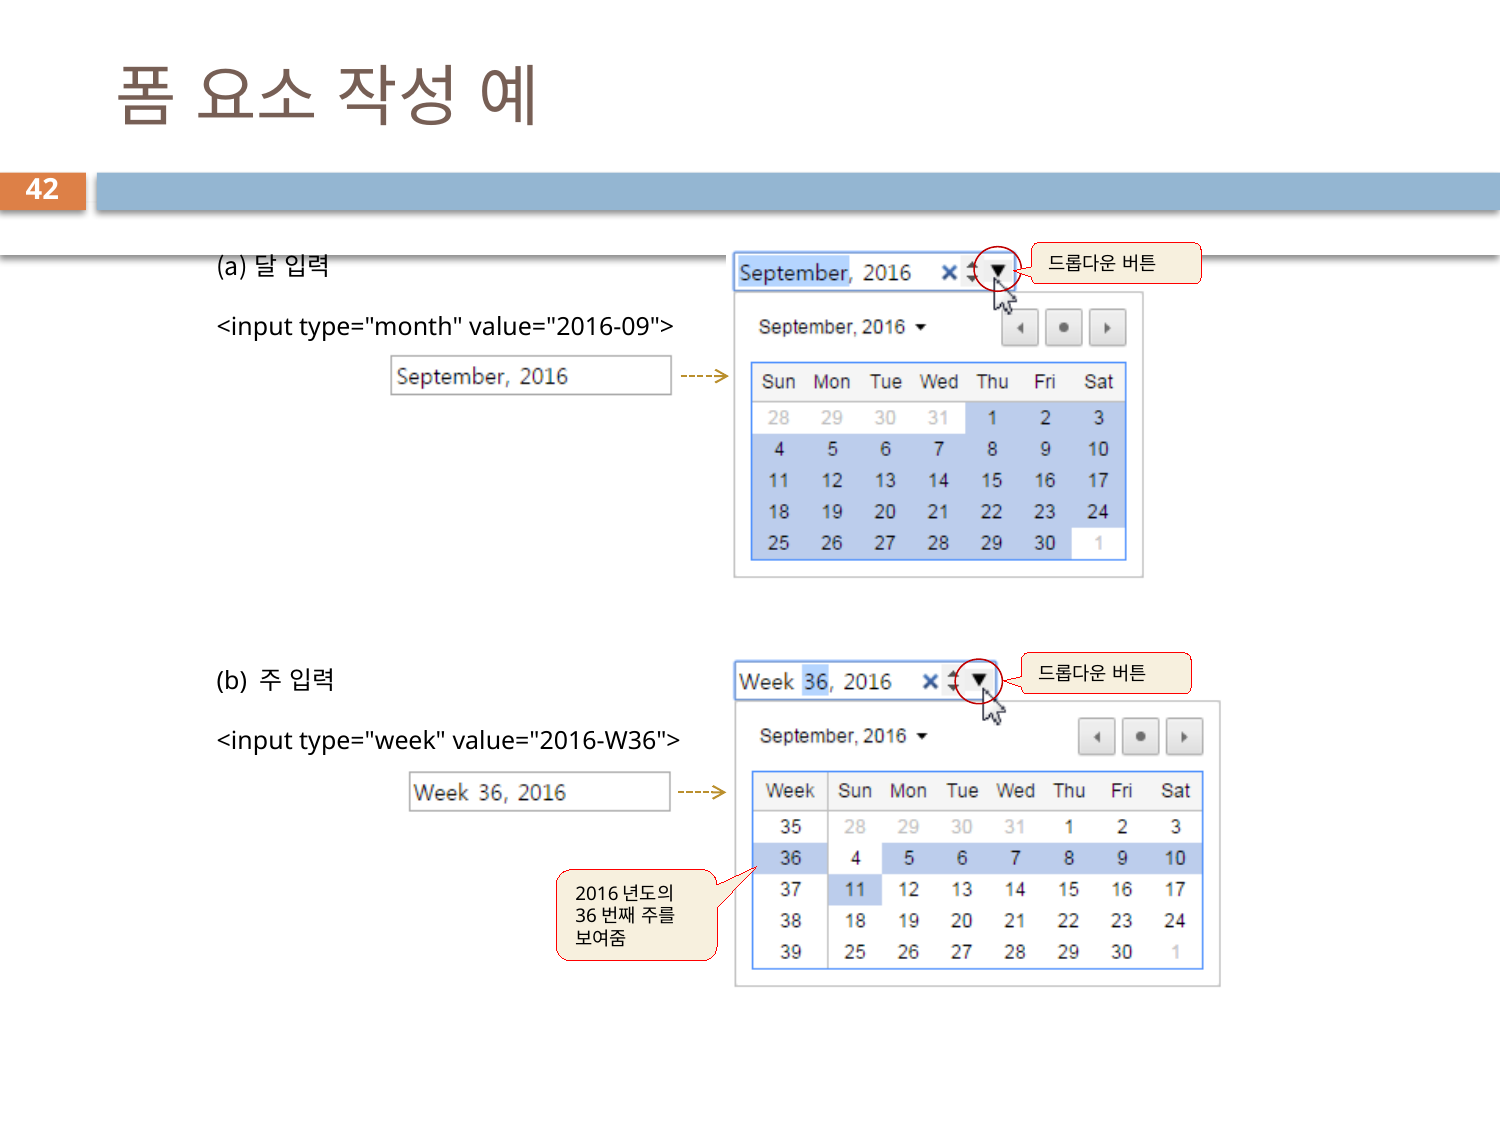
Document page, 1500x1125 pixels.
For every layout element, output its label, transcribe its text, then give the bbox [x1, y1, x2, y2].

title 폼 요소 작성 예 [100, 37, 1438, 149]
text_box 달 입력 <input type="month" value="2016-09"> [201, 243, 719, 349]
picture [385, 349, 681, 402]
slide_number 42 [0, 170, 87, 211]
text_box 2016년도의 36번째 주를 보여줌 [556, 869, 721, 961]
text_box 드롭다운 버튼 [1151, 242, 1202, 284]
picture [725, 243, 1155, 586]
picture [727, 652, 1232, 996]
picture [402, 762, 682, 820]
text_box (b) 주 입력 <input type="week" value="2016-W36"> [201, 656, 719, 762]
